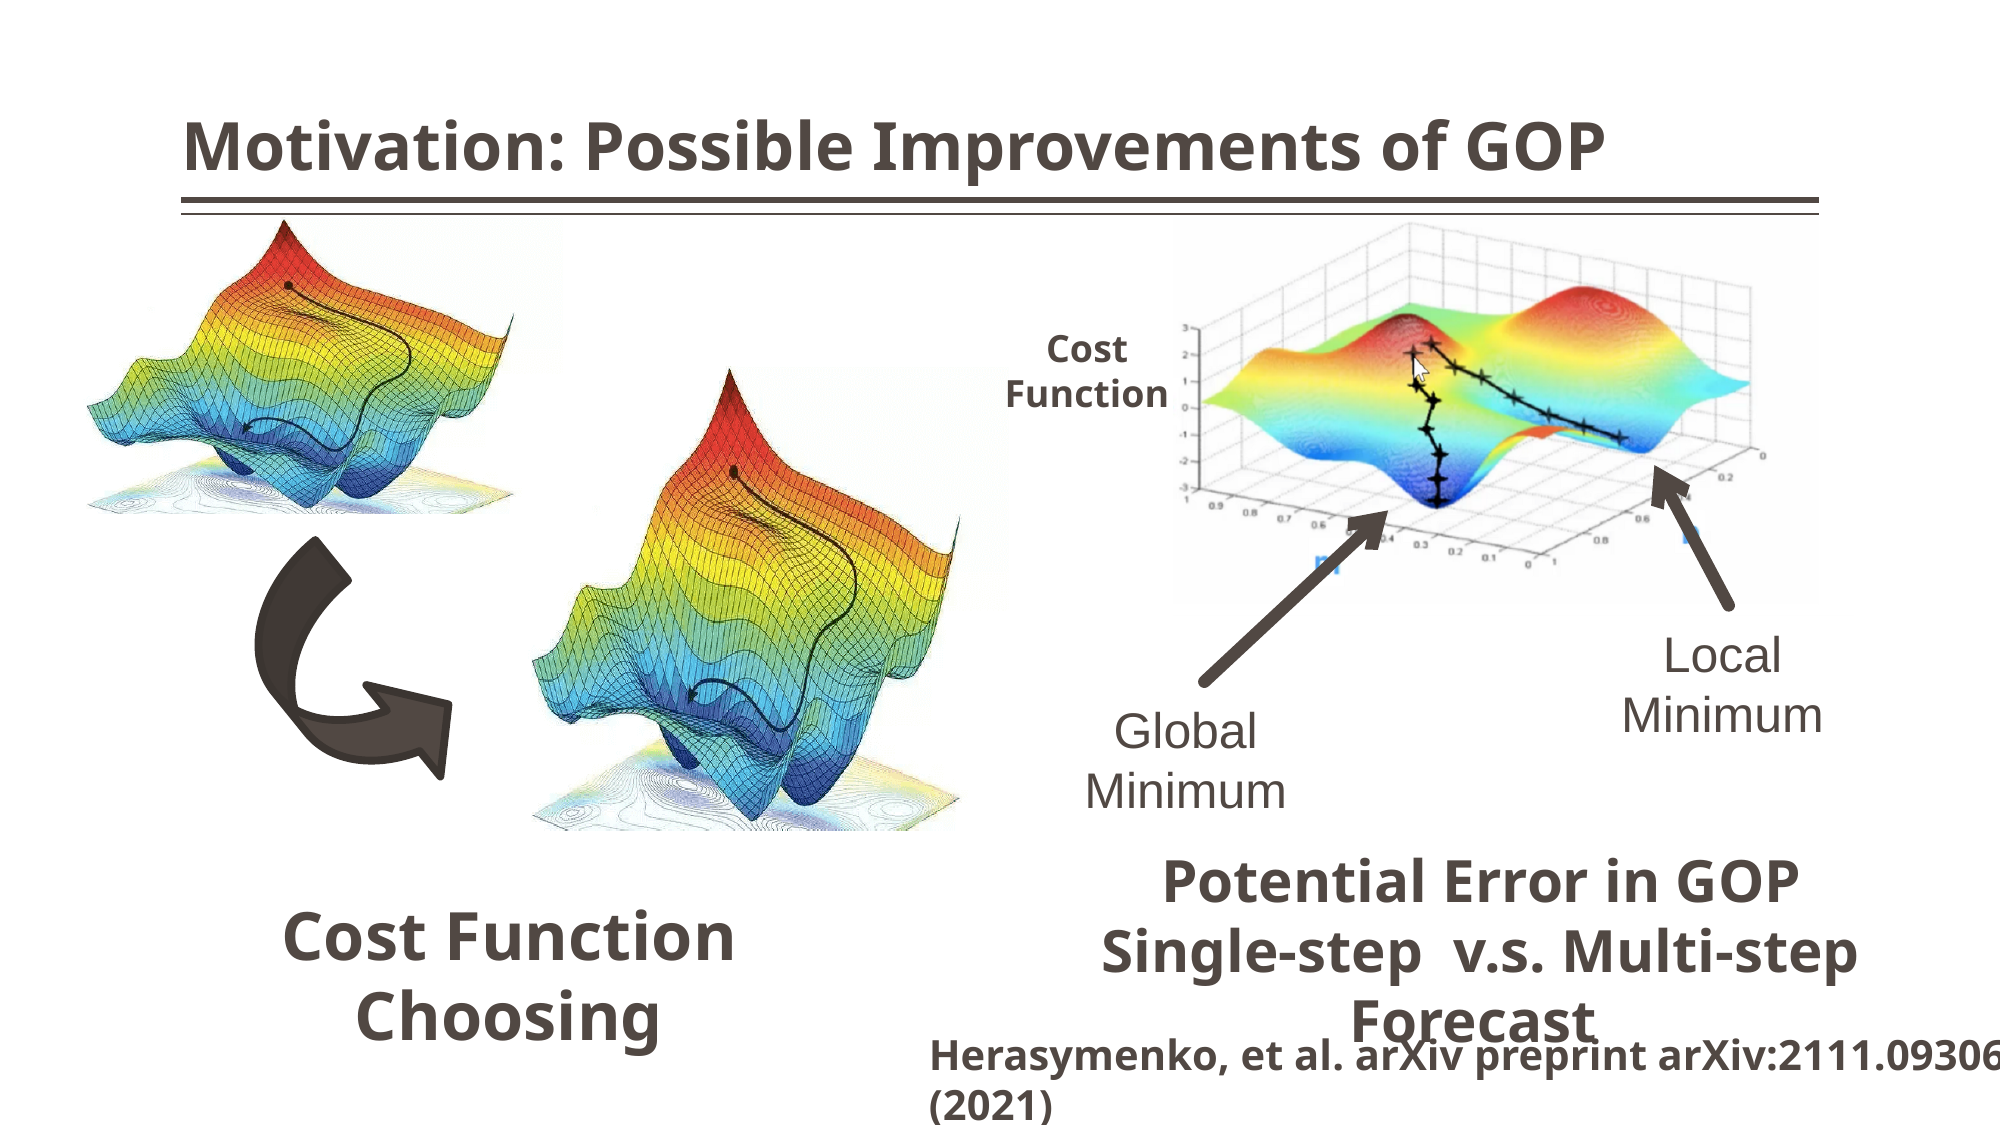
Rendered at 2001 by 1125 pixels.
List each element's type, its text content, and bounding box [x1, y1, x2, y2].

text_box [977, 217, 1854, 616]
picture [40, 217, 1009, 831]
text_box [254, 536, 453, 781]
text_box Cost Function Choosing [142, 885, 876, 1061]
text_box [1654, 464, 1729, 606]
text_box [1204, 510, 1389, 682]
text_box Potential Error in GOP Single-step v.s. Multi-step Forecast [972, 836, 1990, 1021]
text_box Global Minimum [1011, 691, 1364, 826]
text_box Herasymenko, et al. arXiv preprint arXiv:2111.09306 (2021) [913, 1021, 2000, 1125]
text_box Local Minimum [1545, 615, 1901, 751]
title Motivation: Possible Improvements of GOP [181, 12, 1819, 193]
